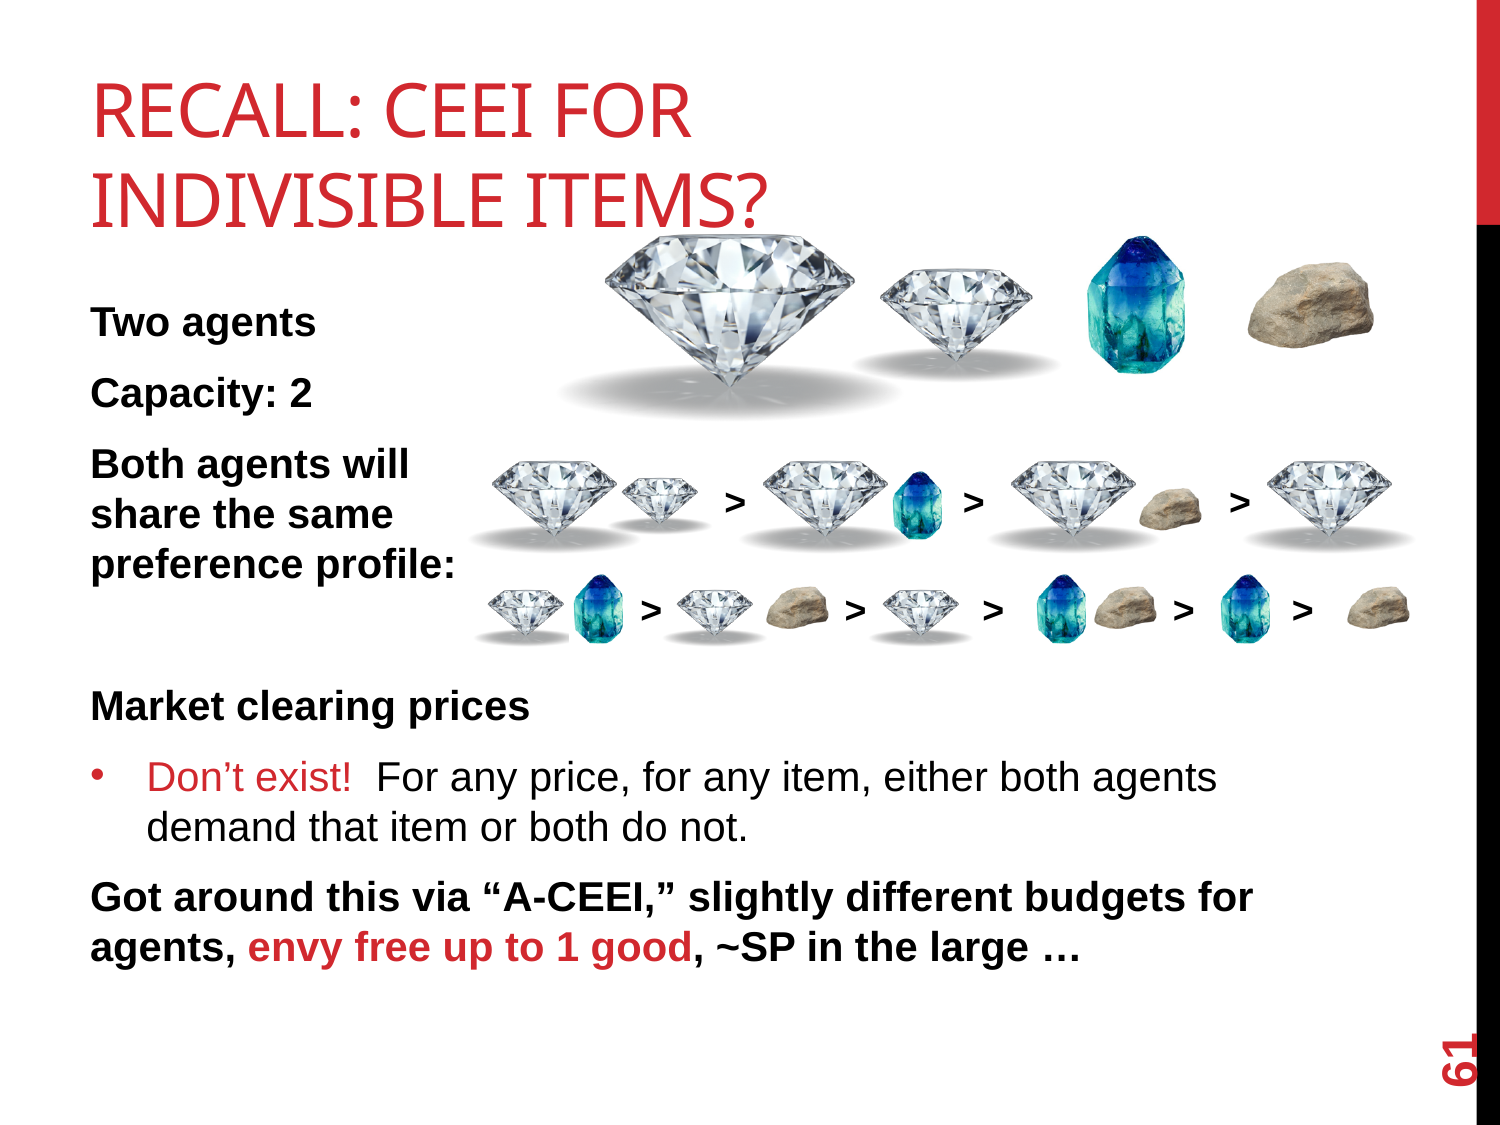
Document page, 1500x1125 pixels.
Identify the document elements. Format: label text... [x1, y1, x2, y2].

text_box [553, 217, 1429, 422]
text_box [985, 454, 1299, 555]
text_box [471, 564, 1436, 650]
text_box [736, 454, 984, 555]
list Two agents Capacity: 2 Both agents will share the same preference profile: Market clearing prices Don’t exist! For any price, for any item, either both agents demand that item or both do not. Got around this via “A-CEEI,” slightly different budgets for agents, envy free up to 1 good, ~SP in the large … [75, 287, 1325, 1005]
picture [1299, 454, 1417, 555]
title Recall: CEEI for Indivisible items? [75, 25, 1025, 250]
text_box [466, 454, 736, 555]
slide_number 61 [1427, 887, 1488, 1104]
